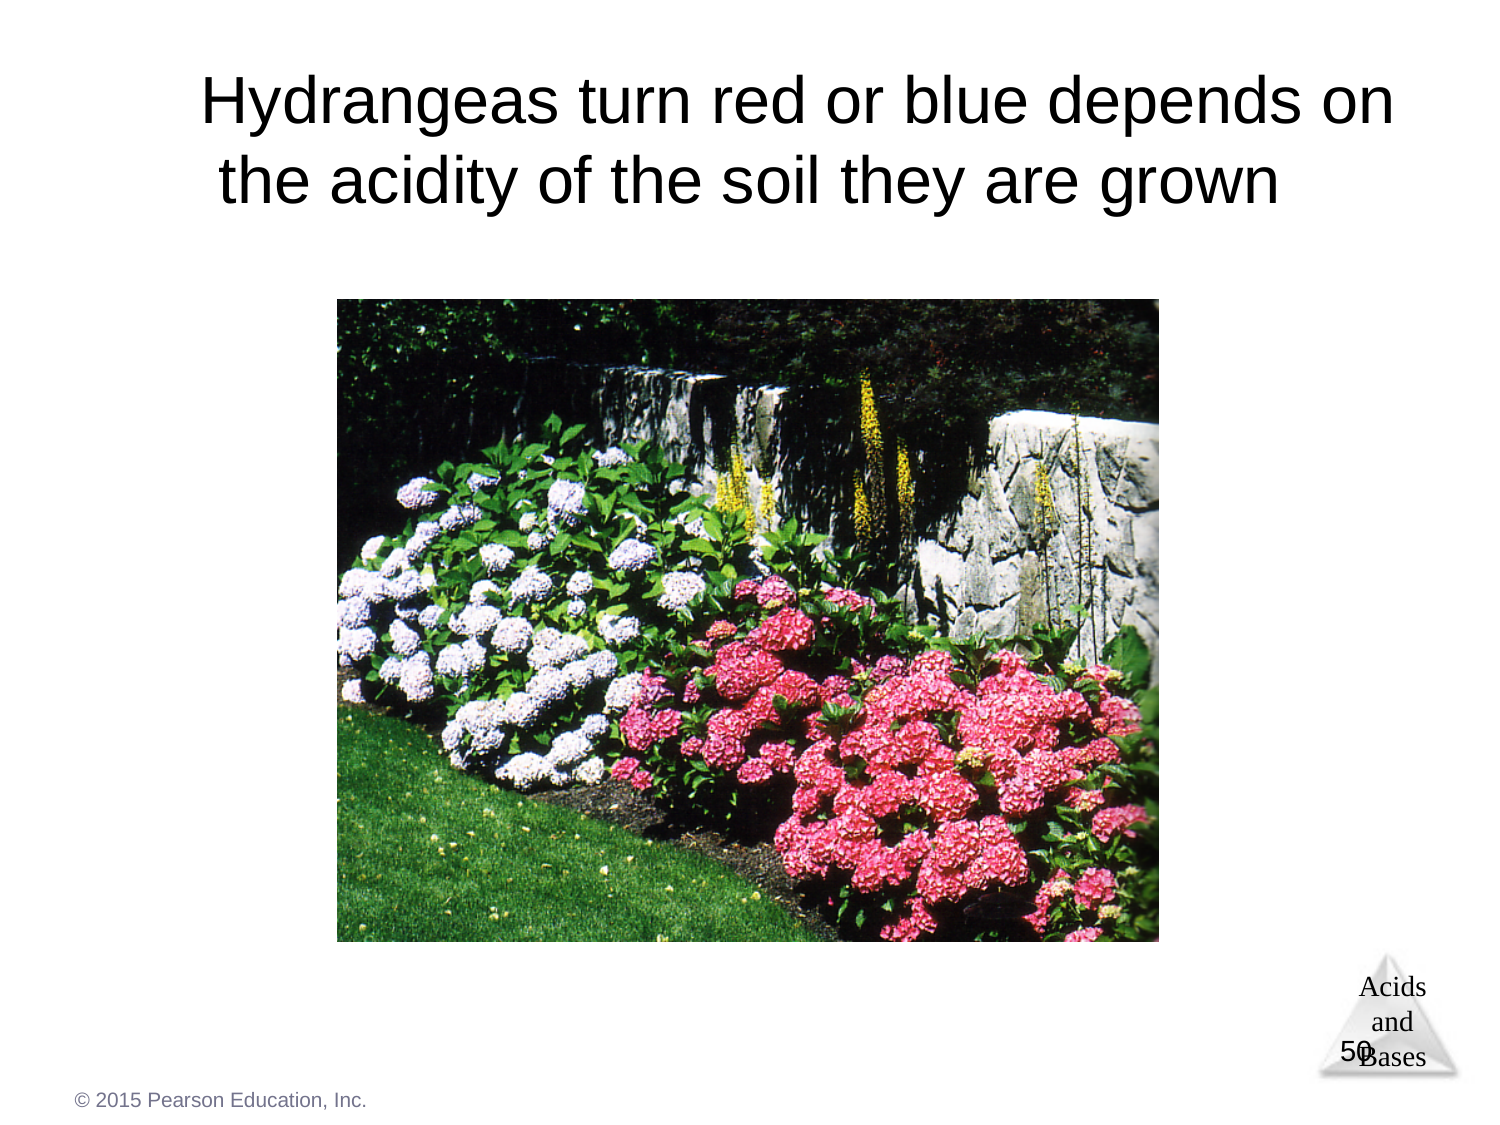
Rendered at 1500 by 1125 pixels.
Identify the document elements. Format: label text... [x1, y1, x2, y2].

slide_number 50 [1074, 1025, 1388, 1100]
picture [1275, 899, 1500, 1125]
picture [337, 299, 1159, 942]
text_box Hydrangeas turn red or blue depends on the acidity of the soil they are grown [185, 49, 1412, 225]
